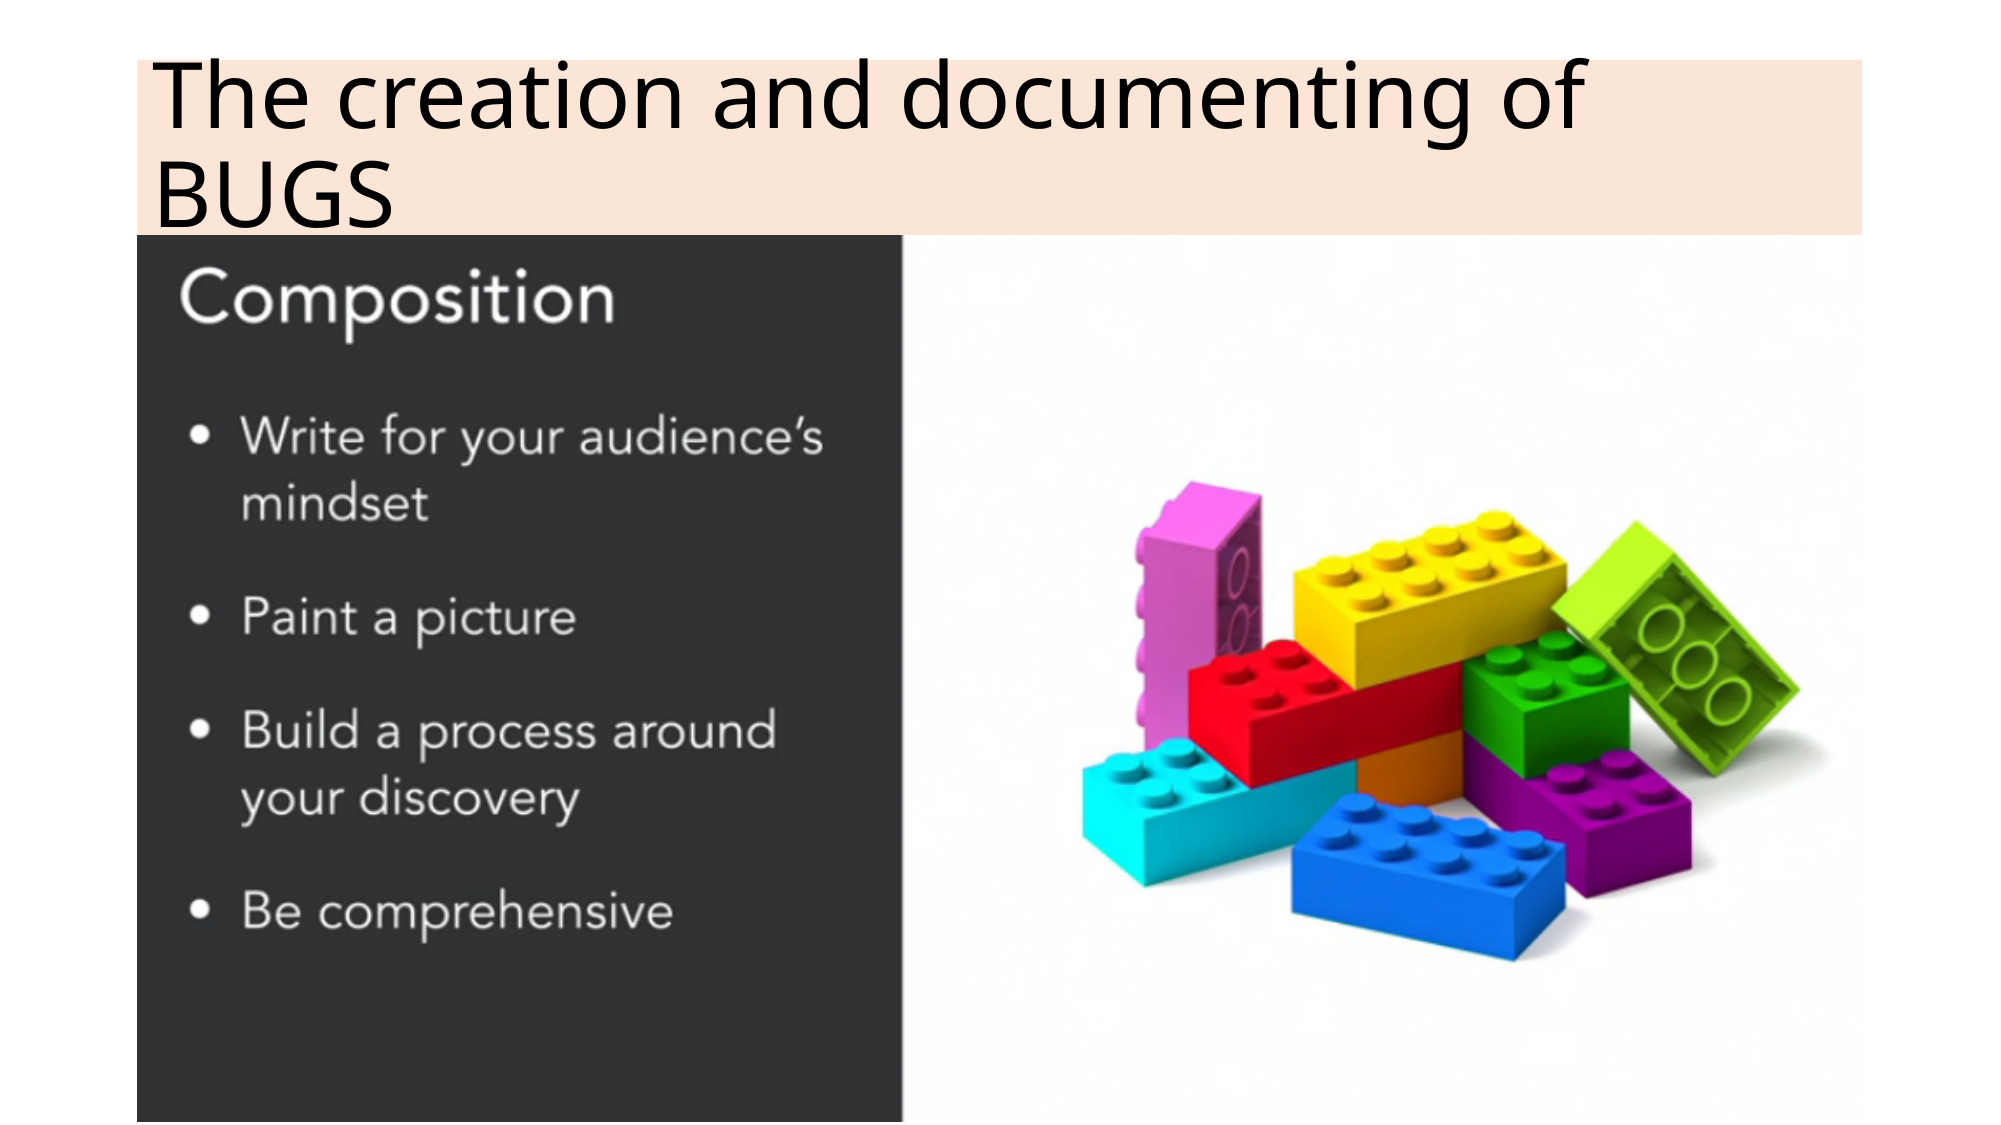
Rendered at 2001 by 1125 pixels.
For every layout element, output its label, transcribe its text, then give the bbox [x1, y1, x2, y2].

title The creation and documenting of BUGS [137, 59, 1863, 235]
picture [137, 235, 1863, 1122]
